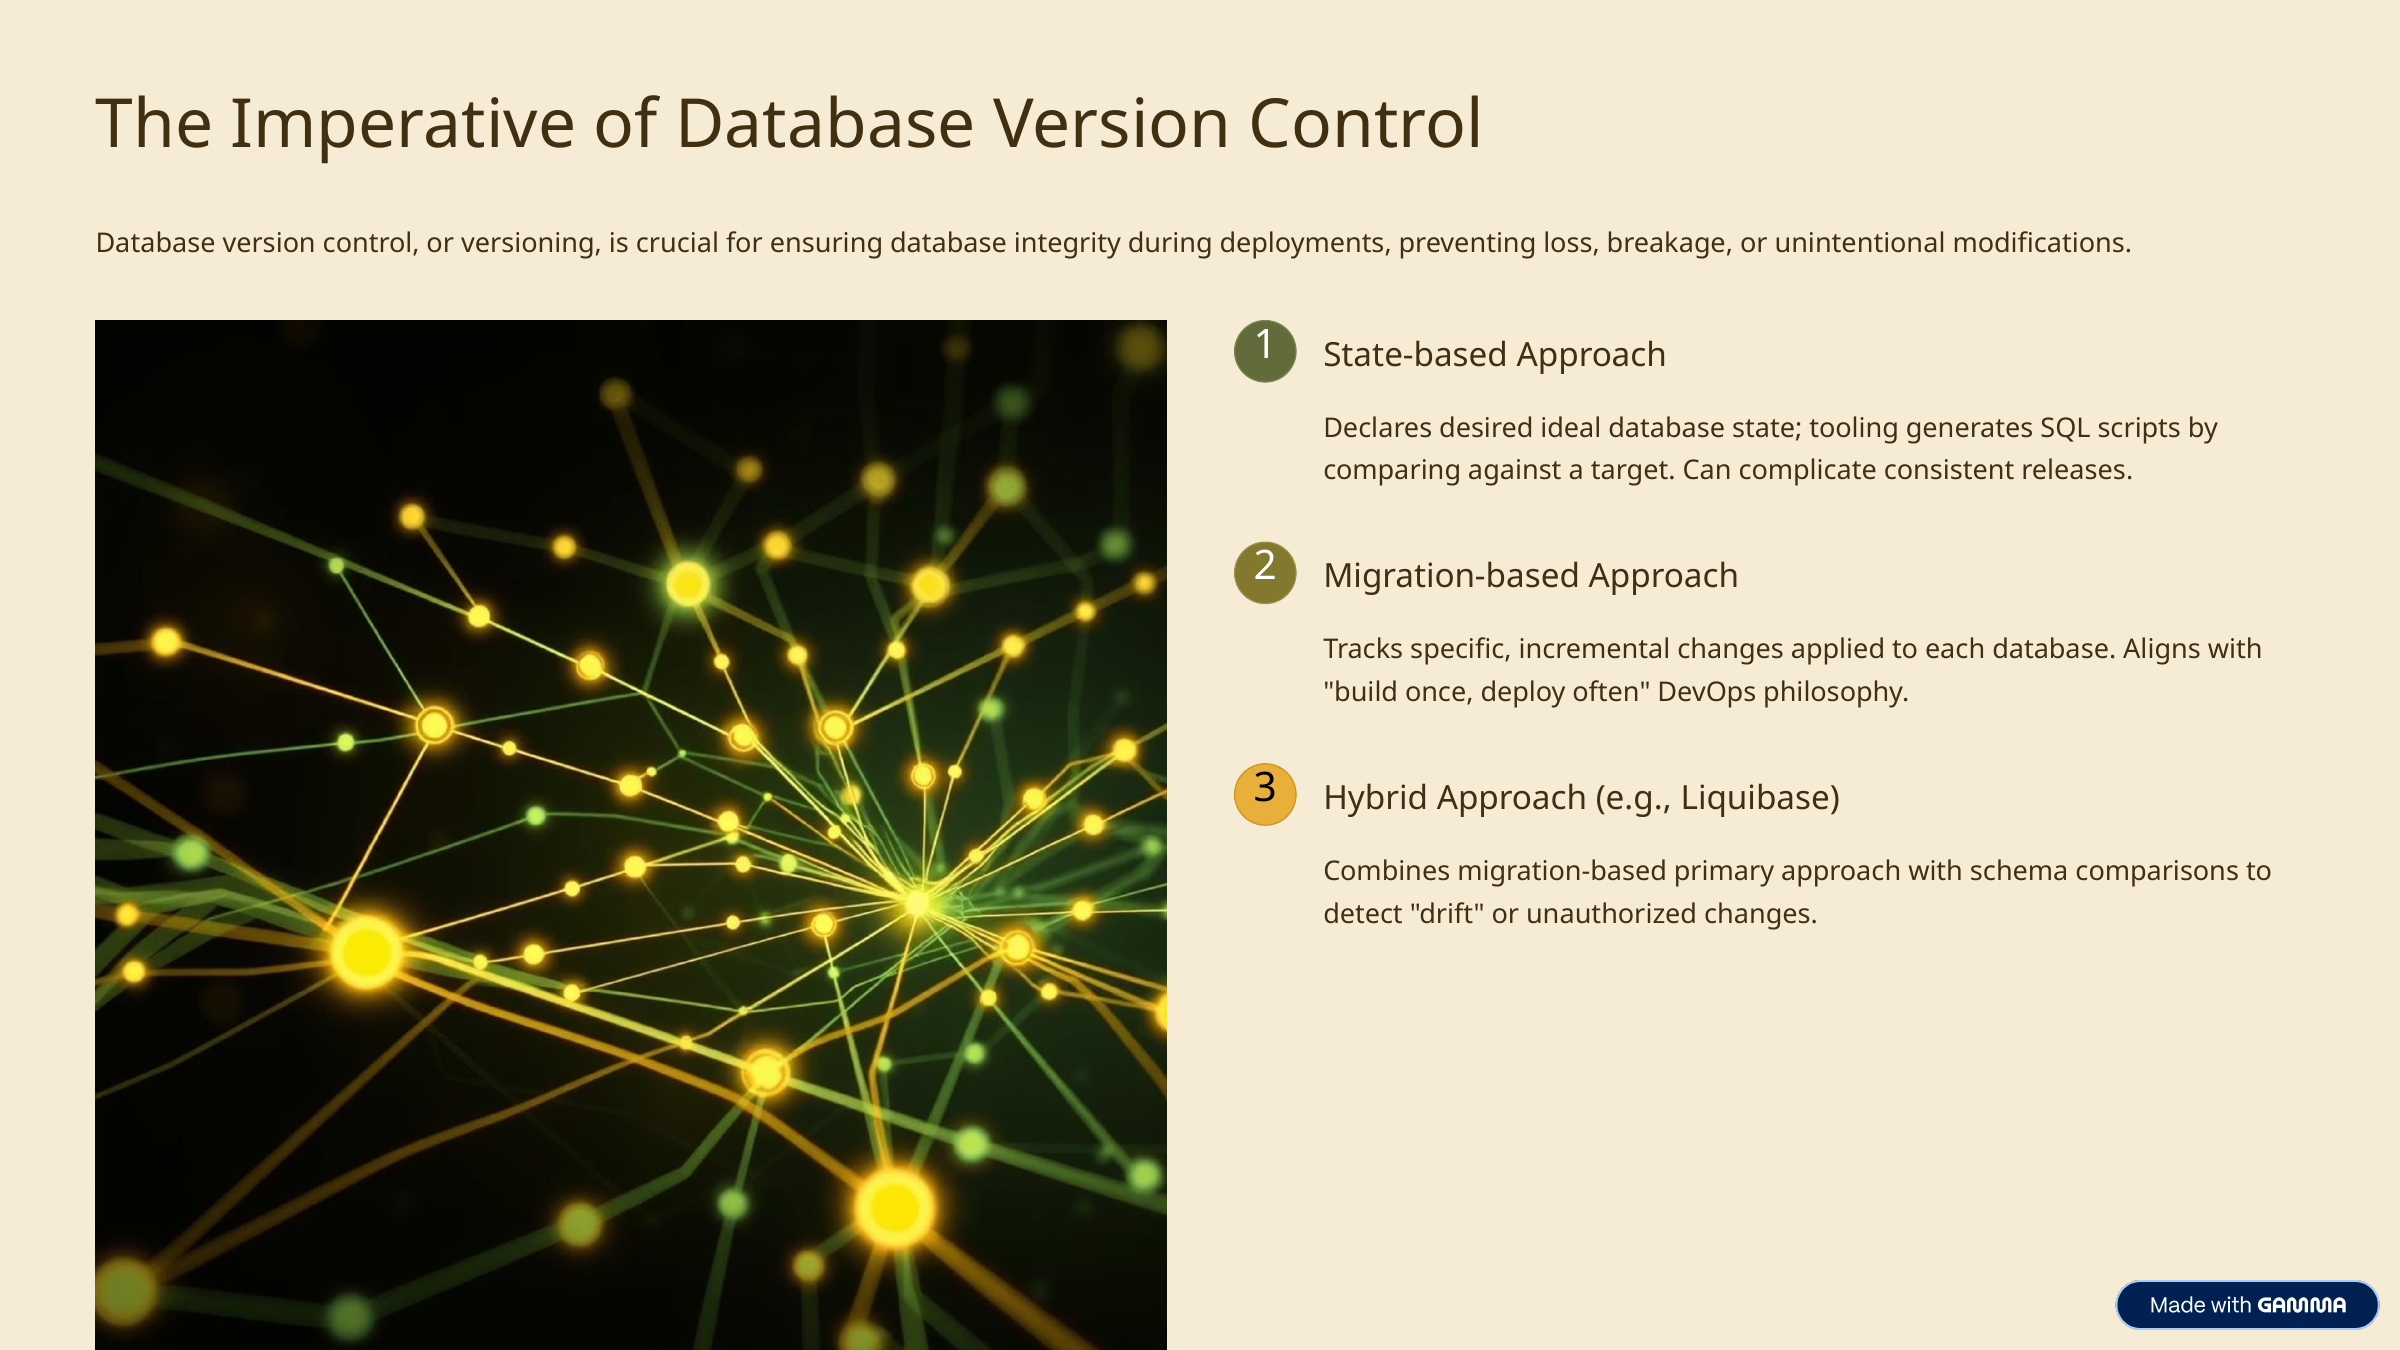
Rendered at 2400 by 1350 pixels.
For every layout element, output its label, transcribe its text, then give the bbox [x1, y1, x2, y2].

text_box 1 [1244, 325, 1286, 377]
text_box [1234, 772, 1244, 817]
text_box [1286, 550, 1297, 596]
text_box [1286, 328, 1297, 374]
picture [95, 320, 1167, 1350]
text_box [1249, 763, 1281, 768]
text_box Migration-based Approach [1323, 551, 1758, 595]
text_box Hybrid Approach (e.g., Liquibase) [1323, 773, 1854, 816]
text_box Combines migration-based primary approach with schema comparisons to detect "drift" or unauthorized changes. [1323, 843, 2306, 931]
text_box Database version control, or versioning, is crucial for ensuring database integrity during deployments, preventing loss, breakage, or unintentional modifications. [95, 215, 2305, 260]
picture [2106, 1271, 2389, 1339]
text_box [1249, 320, 1282, 325]
text_box 3 [1244, 768, 1286, 820]
text_box The Imperative of Database Version Control [95, 75, 1507, 161]
text_box [1234, 329, 1244, 374]
text_box [1248, 377, 1283, 383]
text_box [1234, 550, 1244, 595]
text_box 2 [1244, 547, 1286, 599]
text_box State-based Approach [1323, 329, 1681, 373]
text_box [1249, 599, 1282, 604]
text_box Declares desired ideal database state; tooling generates SQL scripts by comparing against a target. Can complicate consistent releases. [1323, 399, 2306, 488]
text_box [1248, 542, 1282, 547]
text_box [1286, 771, 1297, 818]
text_box [1248, 820, 1283, 826]
text_box Tracks specific, incremental changes applied to each database. Aligns with "build once, deploy often" DevOps philosophy. [1323, 621, 2306, 709]
